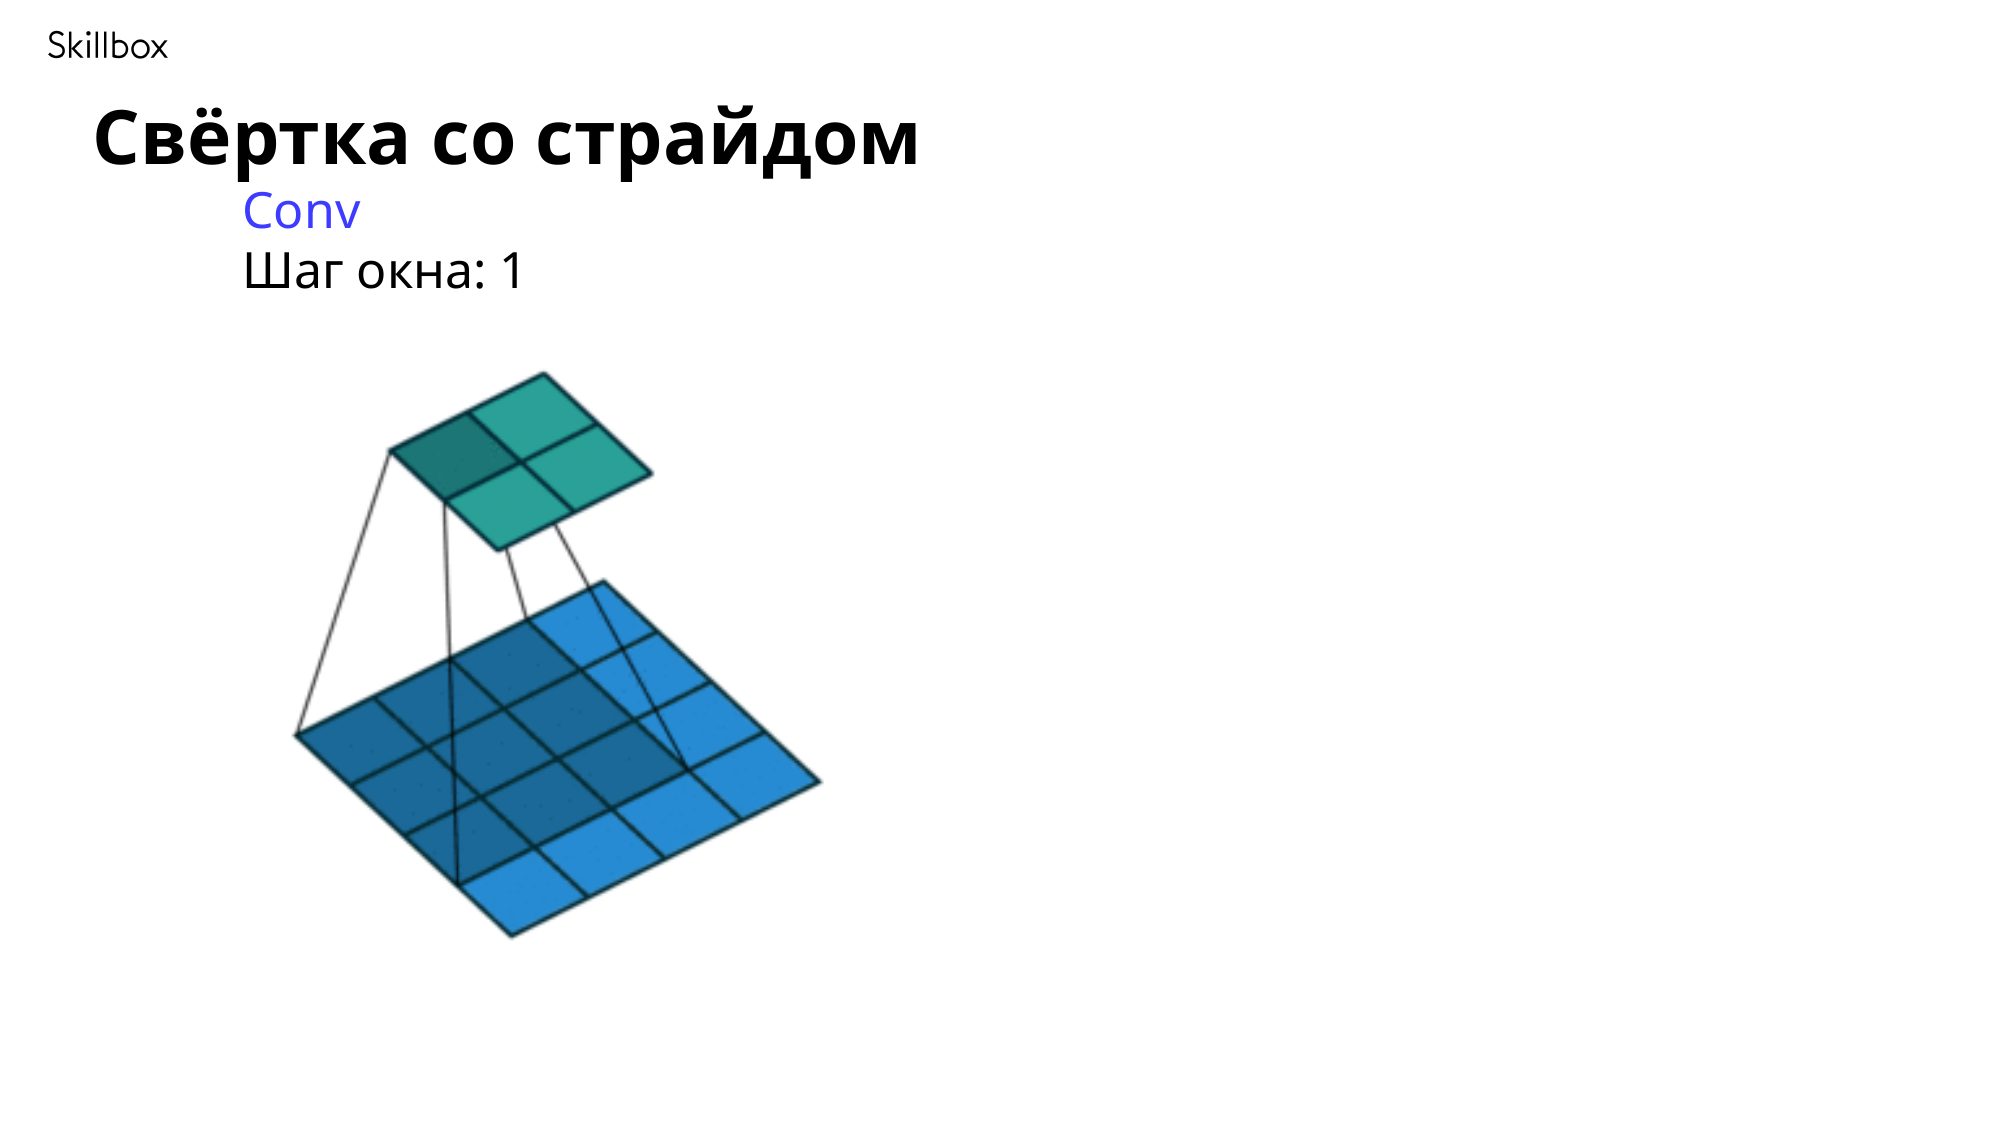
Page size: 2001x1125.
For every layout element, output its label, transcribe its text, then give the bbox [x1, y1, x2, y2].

picture [48, 30, 168, 59]
picture [240, 318, 876, 993]
text_box Свёртка со страйдом [77, 86, 1982, 195]
text_box Conv Шаг окна: 1 [227, 195, 563, 307]
